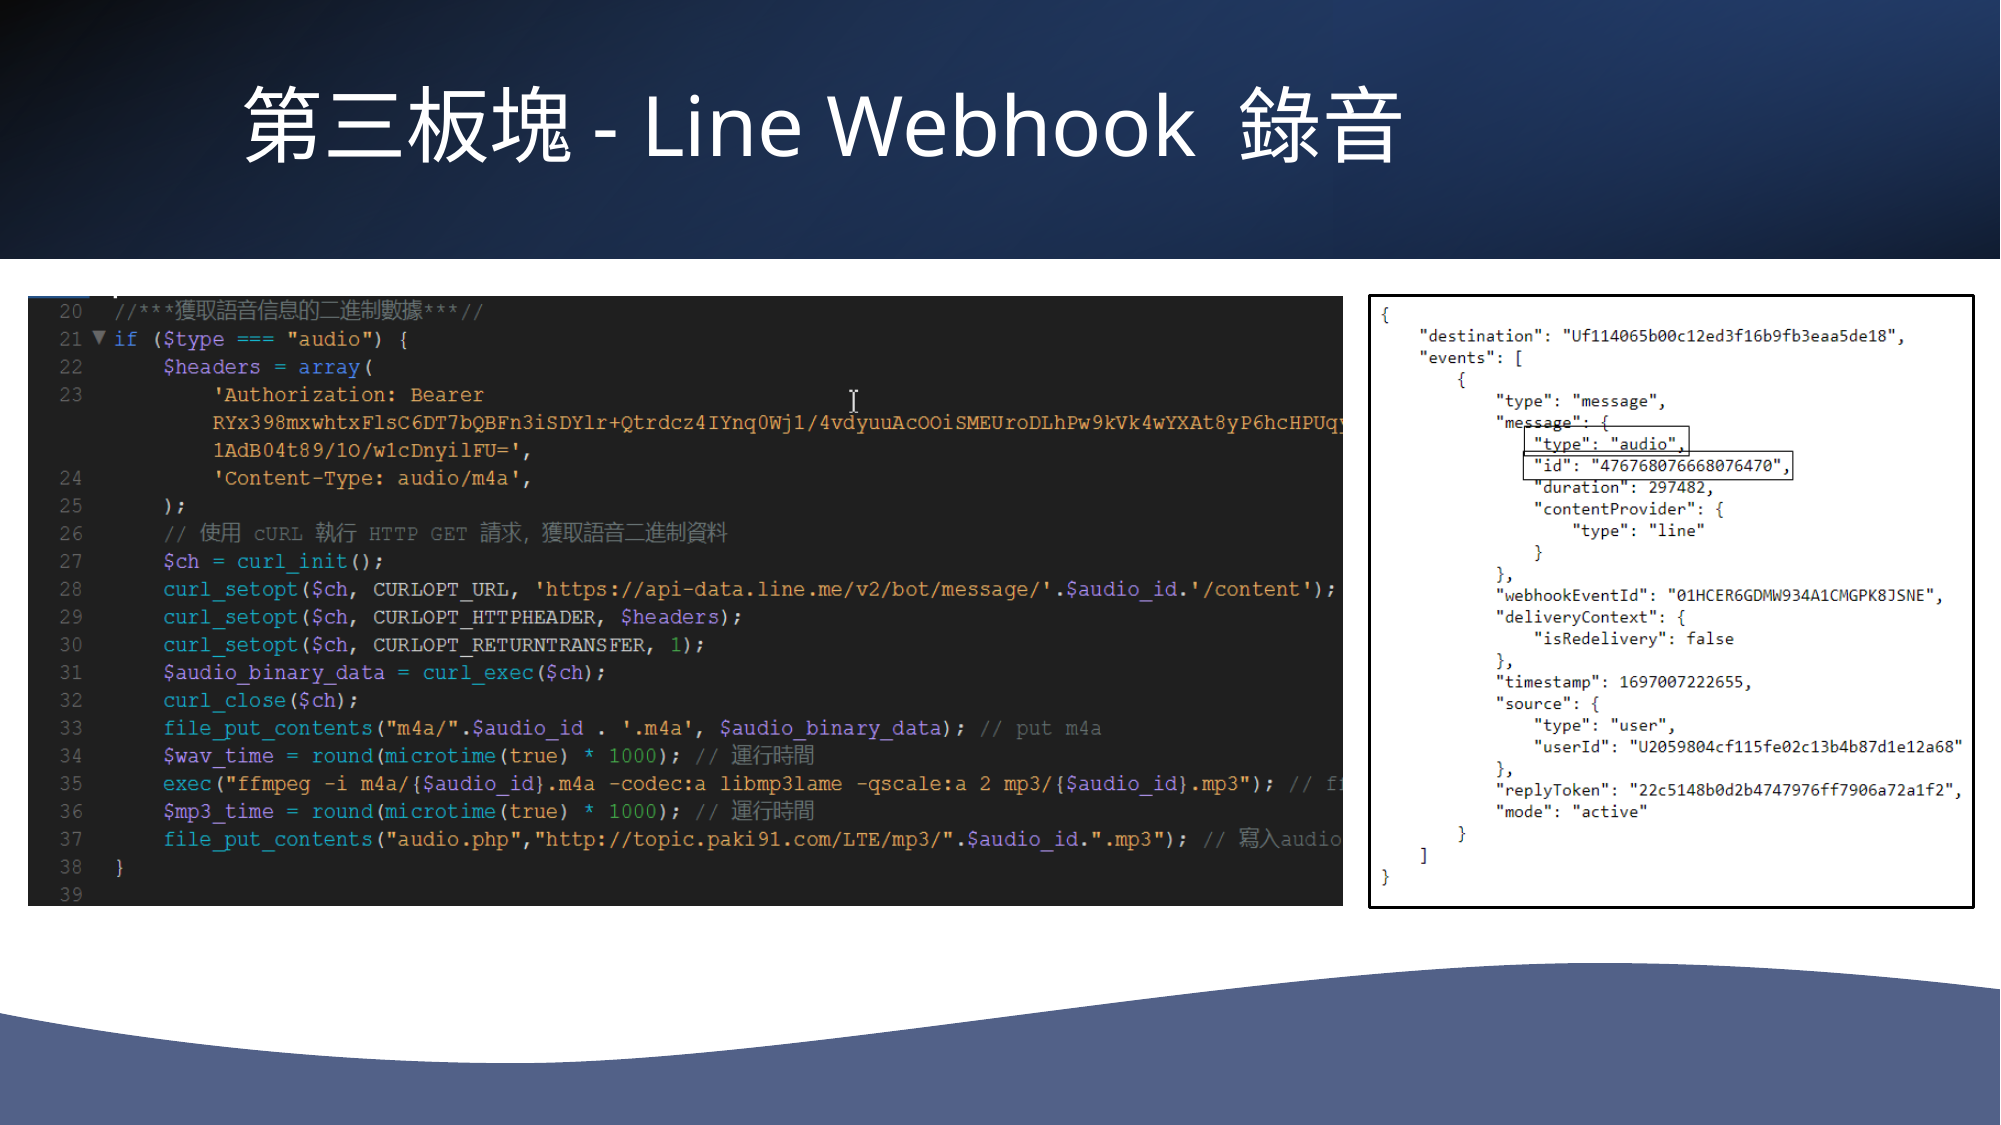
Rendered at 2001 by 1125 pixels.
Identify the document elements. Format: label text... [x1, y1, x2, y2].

text_box [0, 961, 2000, 1125]
picture [28, 296, 1343, 906]
picture [1371, 296, 1972, 906]
text_box [0, 0, 2000, 260]
text_box [0, 260, 2000, 1062]
title 第三板塊- Line Webhook 錄音 [225, 57, 1873, 202]
